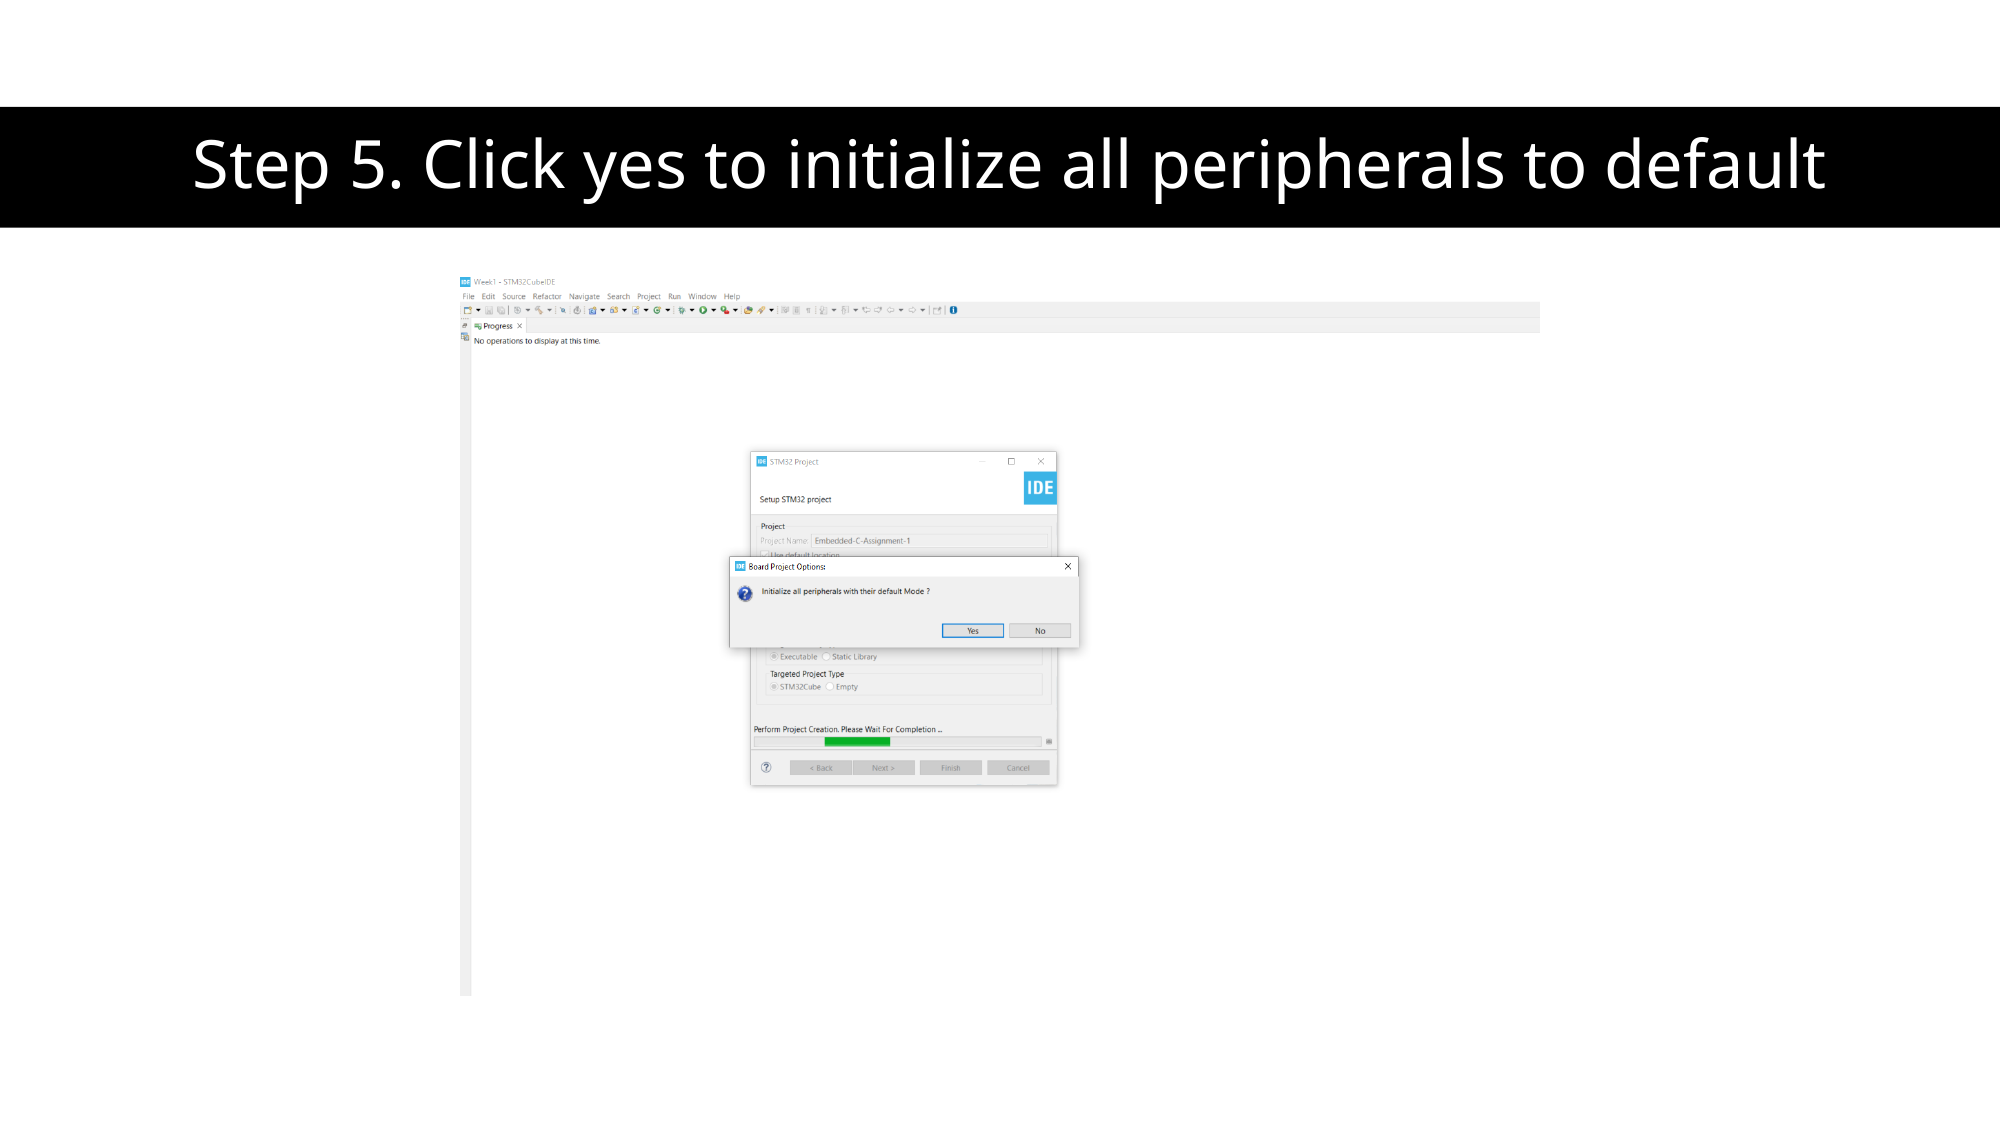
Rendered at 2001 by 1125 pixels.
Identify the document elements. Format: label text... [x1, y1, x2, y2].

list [459, 274, 1540, 996]
title Step 5. Click yes to initialize all peripherals to default [91, 105, 1931, 228]
text_box [0, 106, 2000, 229]
